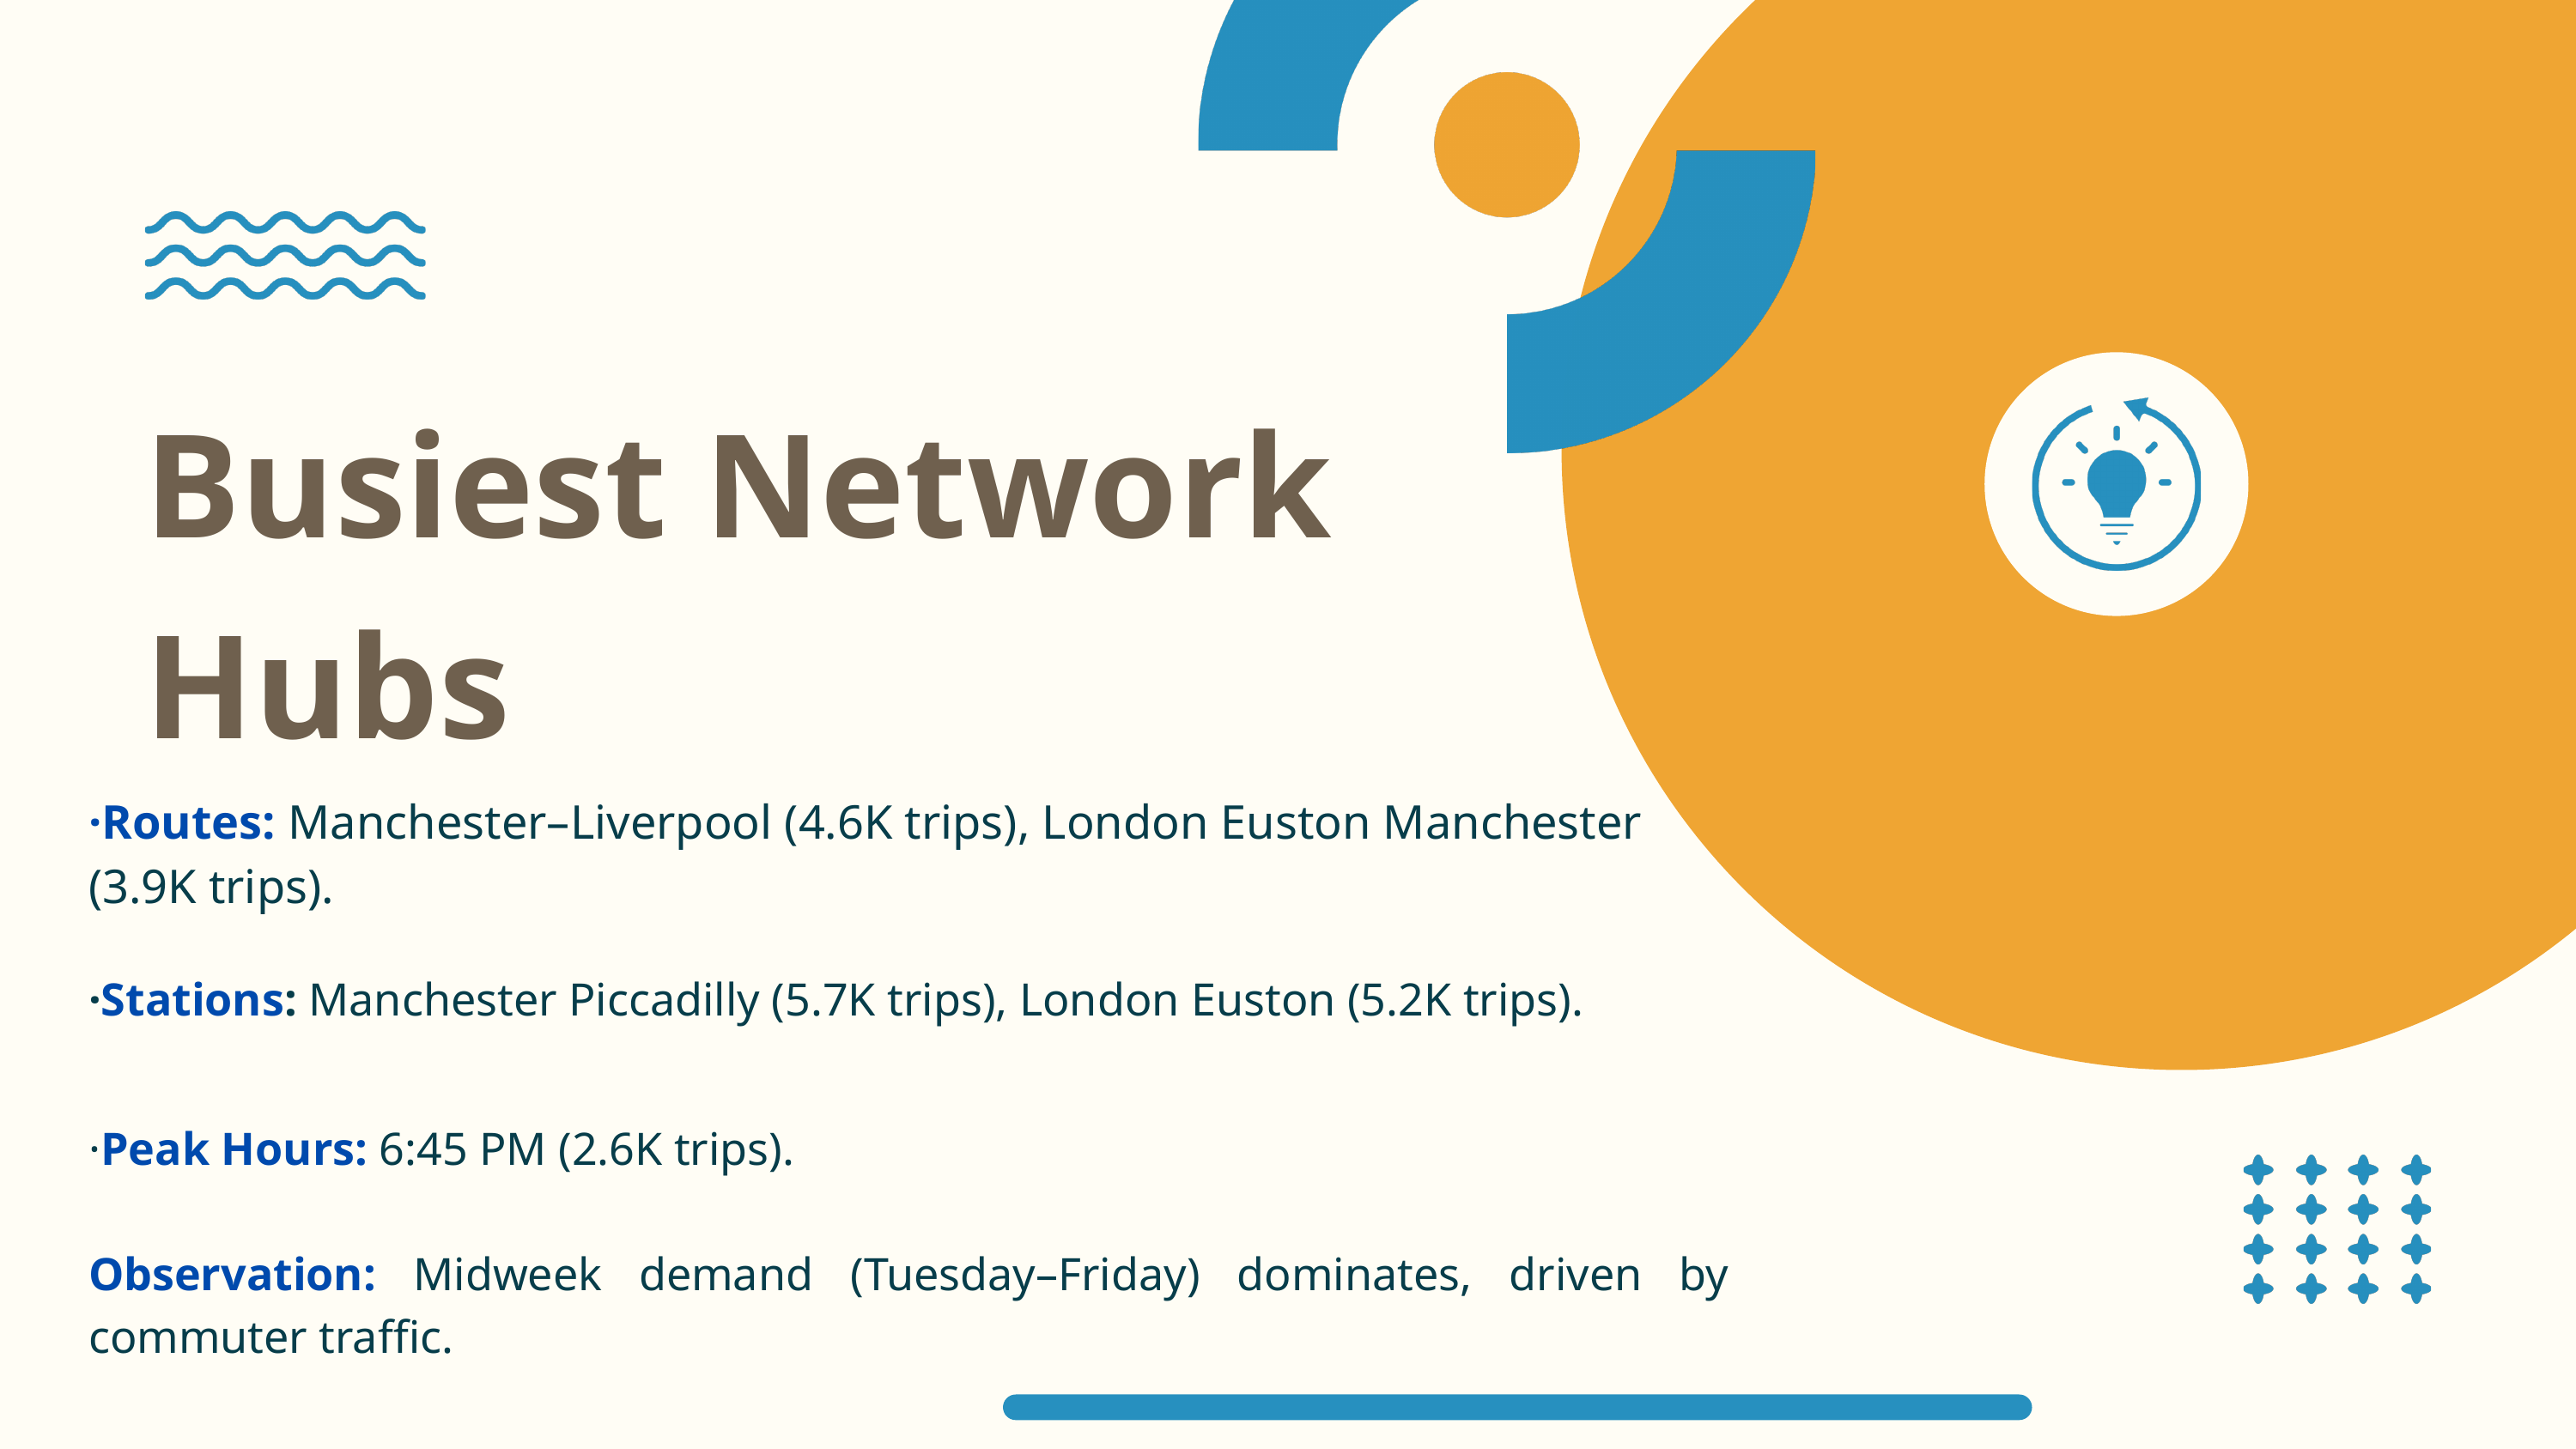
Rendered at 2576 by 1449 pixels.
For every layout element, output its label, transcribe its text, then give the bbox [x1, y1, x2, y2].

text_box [1984, 352, 2249, 616]
text_box [1198, 0, 1556, 453]
text_box [144, 211, 426, 300]
text_box [2243, 1155, 2432, 1304]
text_box ·Routes: Manchester–Liverpool (4.6K trips), London Euston Manchester (3.9K trips). ·Stations: Manchester Piccadilly (5.7K trips), London Euston (5.2K trips). ·Peak Hours: 6:45 PM (2.6K trips). Observation: Midweek demand (Tuesday–Friday) dominates, driven by commuter traffic. [88, 783, 1730, 1449]
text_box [1002, 1394, 2032, 1421]
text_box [1561, 0, 2576, 1070]
text_box Busiest Network Hubs [144, 366, 1430, 783]
